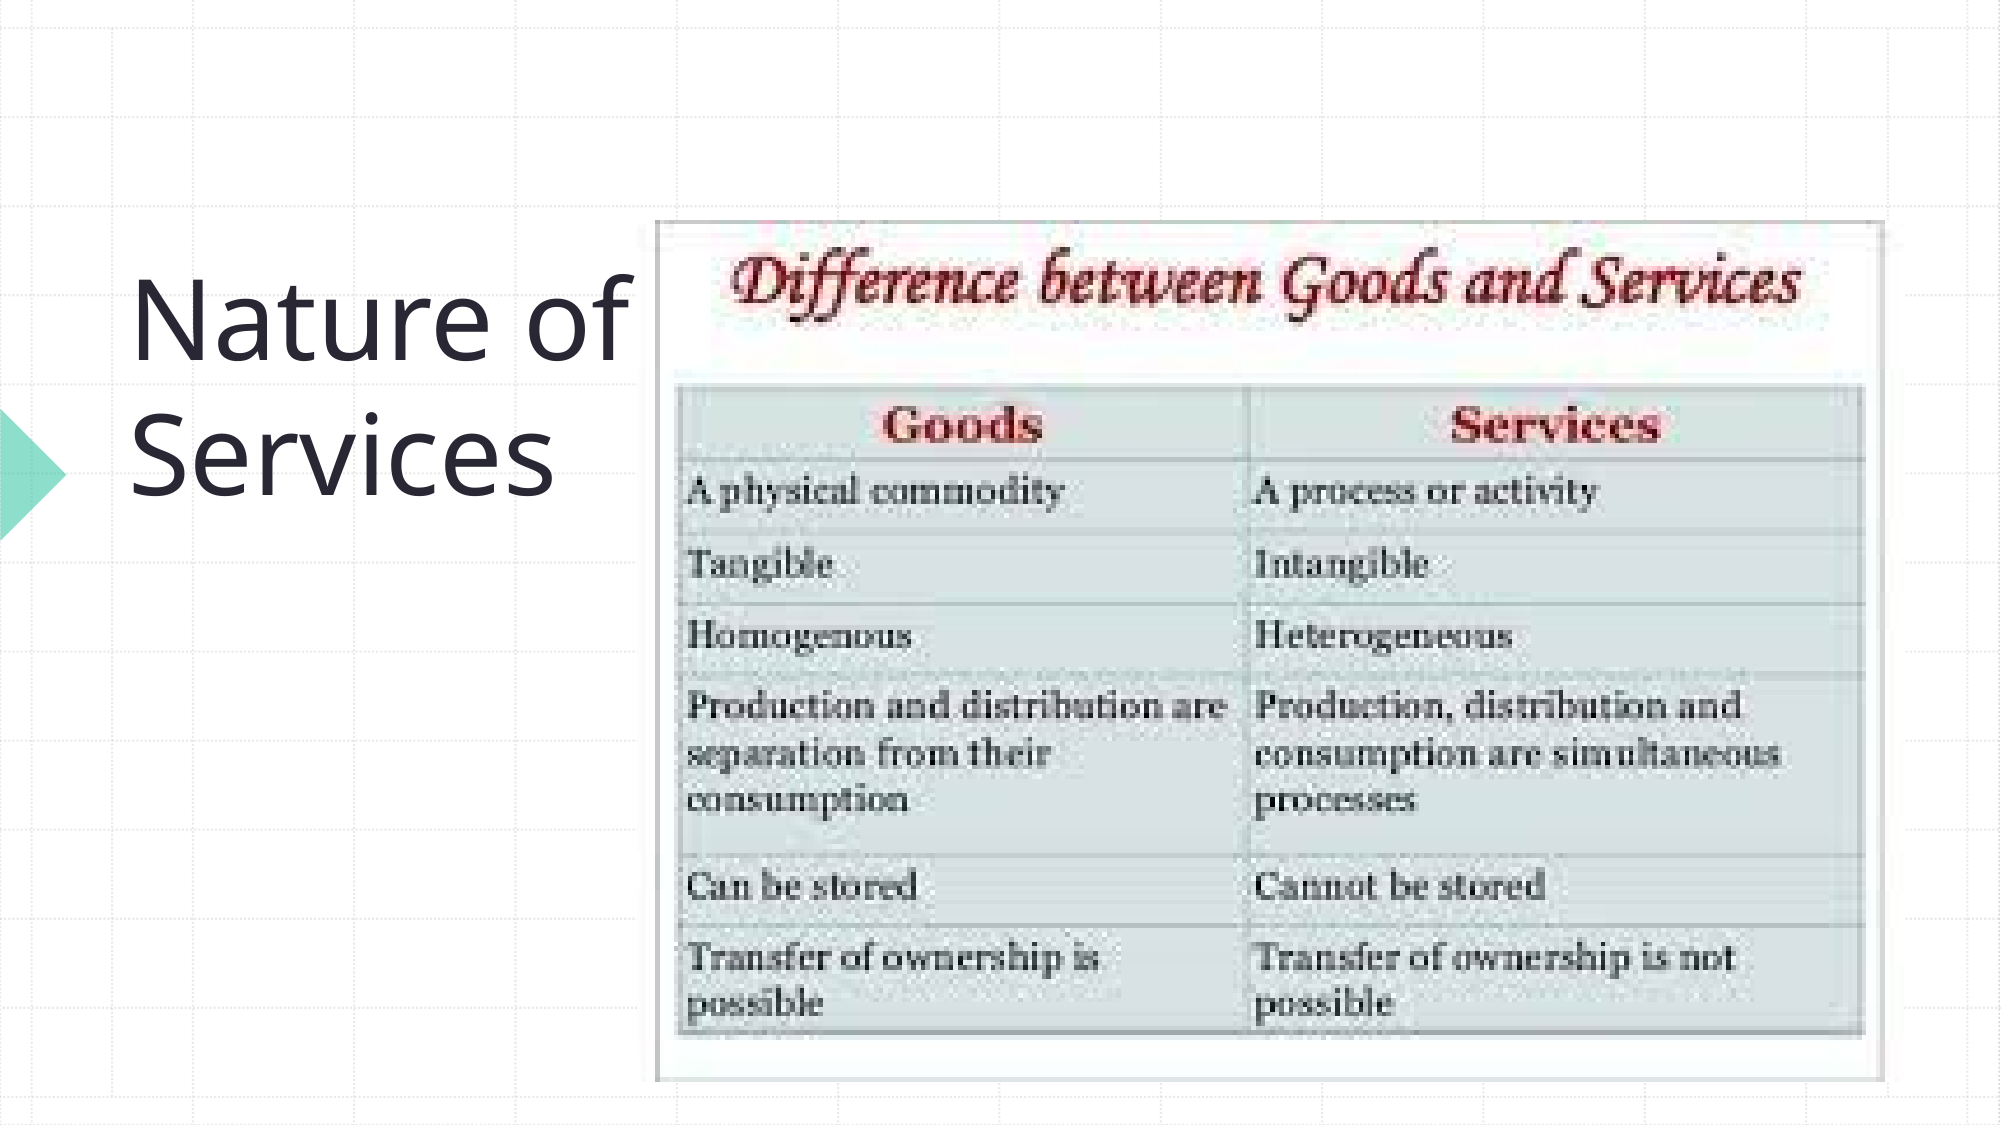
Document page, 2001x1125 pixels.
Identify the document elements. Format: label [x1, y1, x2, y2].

text_box [0, 0, 2000, 1125]
list [637, 220, 1904, 1082]
